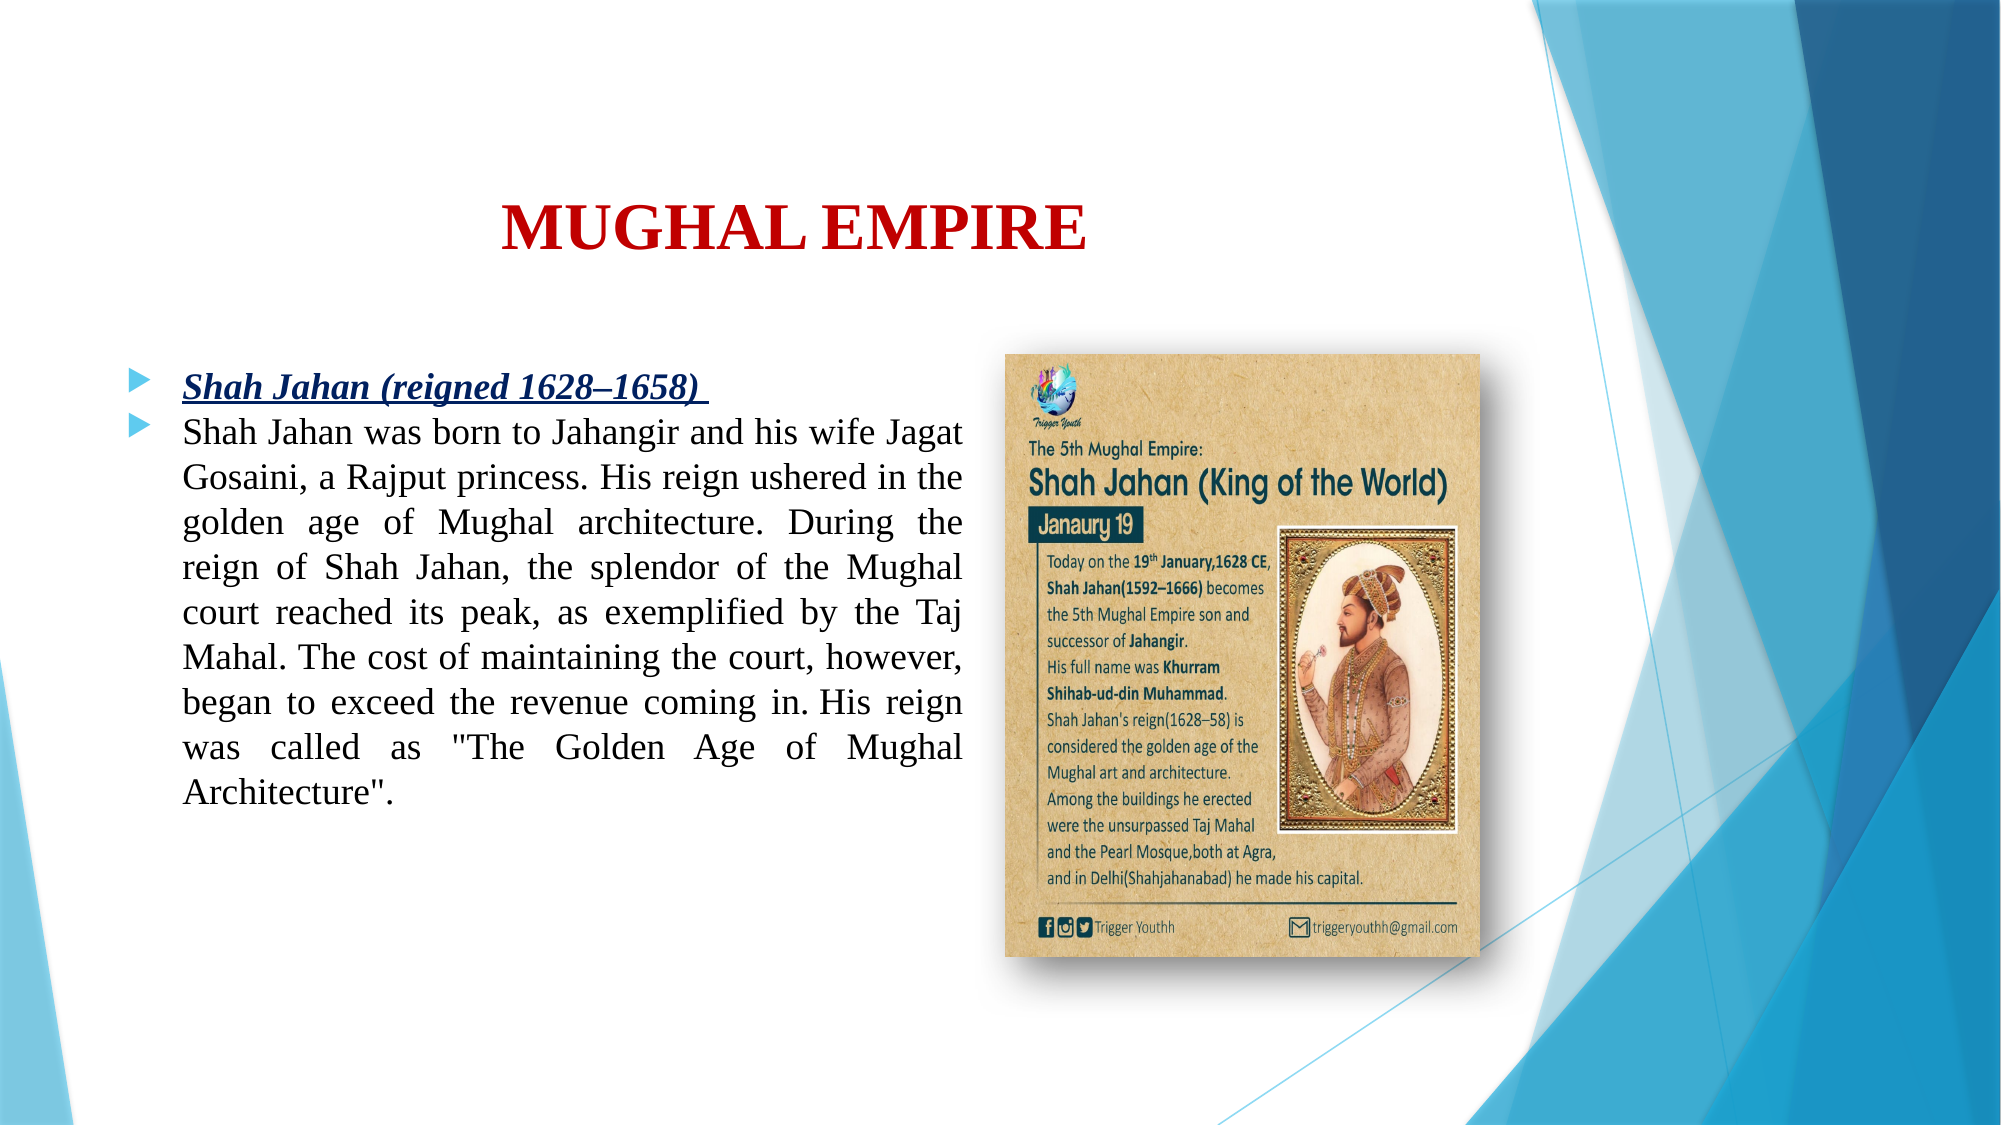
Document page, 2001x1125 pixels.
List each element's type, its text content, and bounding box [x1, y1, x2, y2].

picture [1004, 353, 1480, 958]
list Shah Jahan (reigned 1628–1658) Shah Jahan was born to Jahangir and his wife Jagat Gosaini, a Rajput princess. His reign ushered in the golden age of Mughal architecture. During the reign of Shah Jahan, the splendor of the Mughal court reached its peak, as exemplified by the Taj Mahal. The cost of maintaining the court, however, began to exceed the revenue coming in. His reign was called as "The Golden Age of Mughal Architecture". [111, 354, 980, 992]
title MUGHAL EMPIRE [111, 174, 1480, 285]
